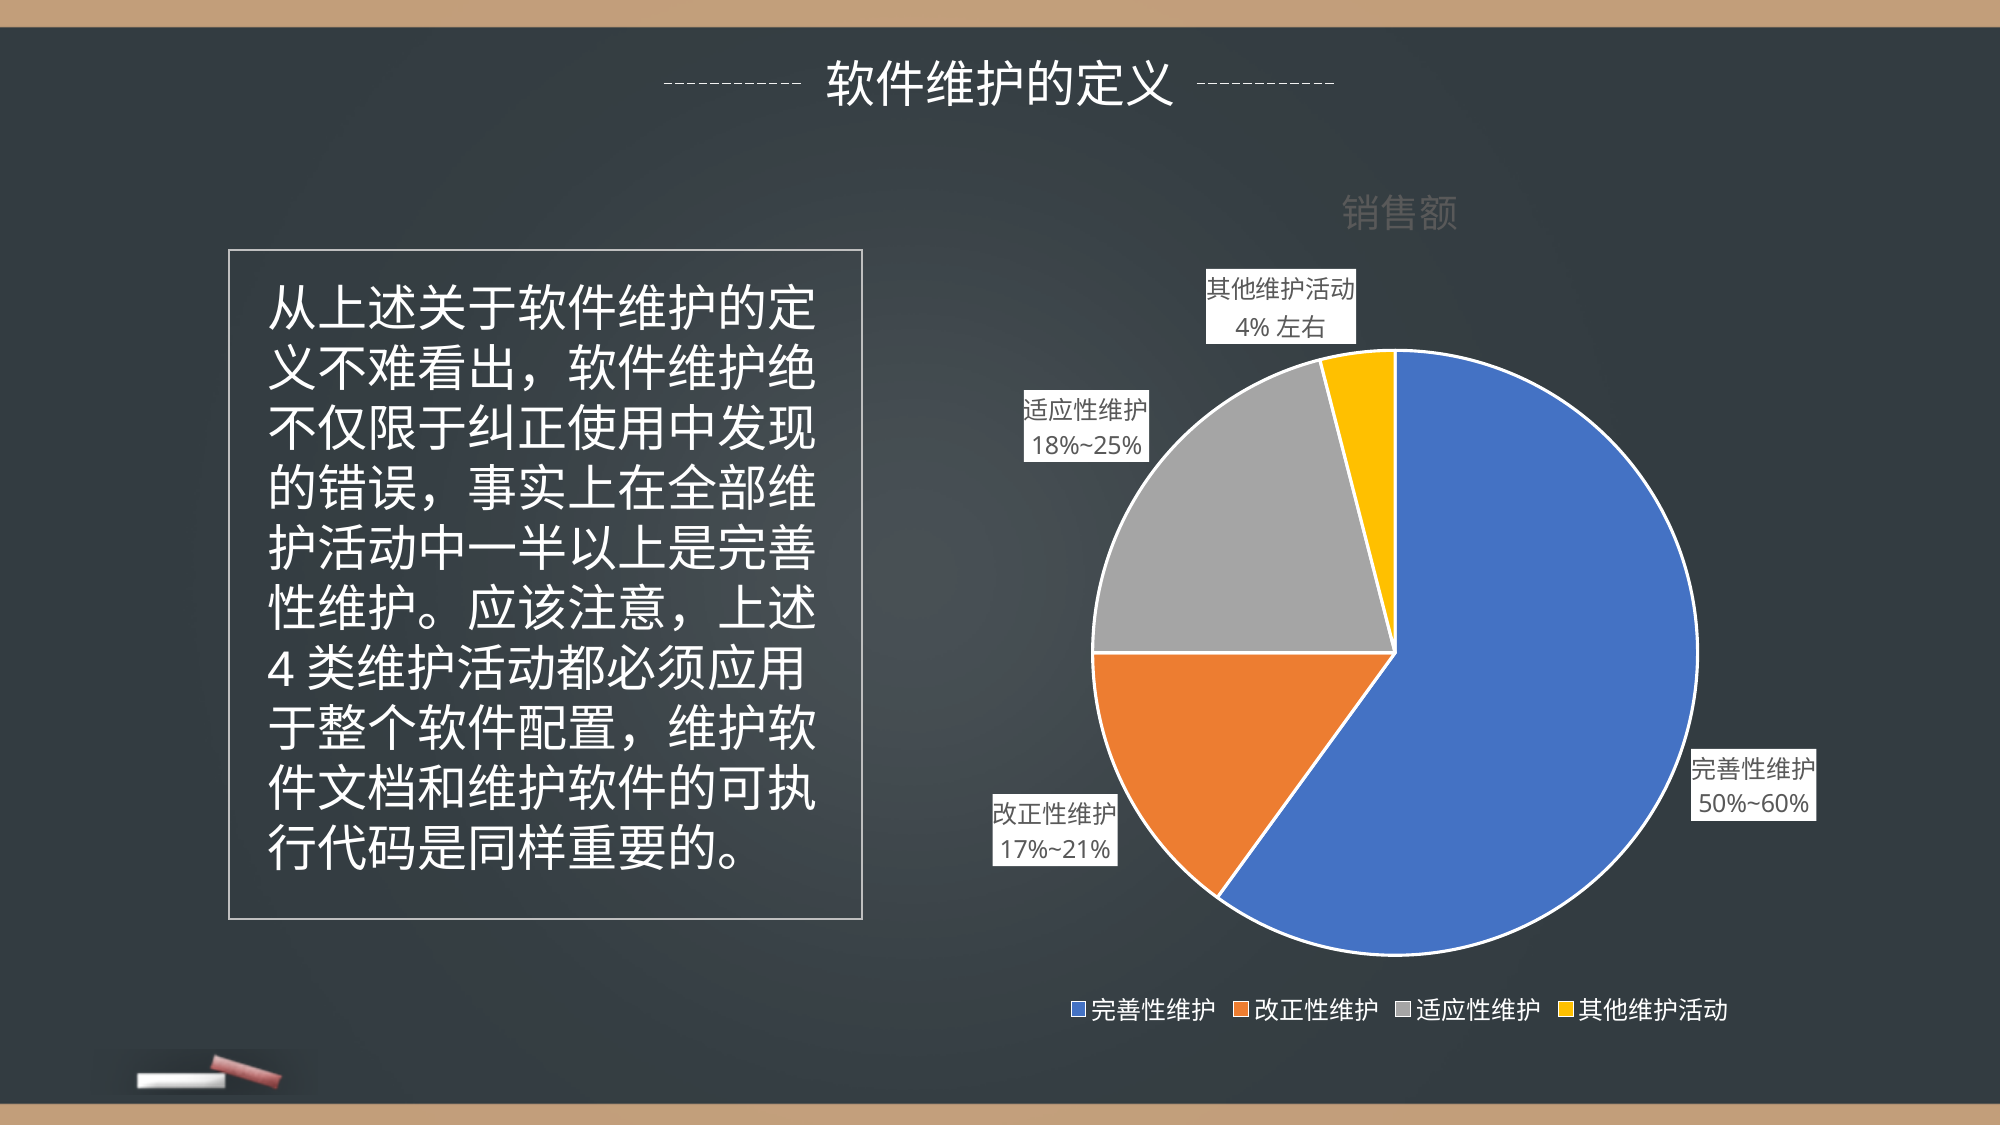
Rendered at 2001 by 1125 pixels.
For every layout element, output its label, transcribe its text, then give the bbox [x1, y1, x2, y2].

picture [0, 0, 2000, 1125]
text_box [228, 249, 733, 920]
chart [733, 144, 2000, 1034]
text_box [663, 45, 1337, 121]
text_box 从上述关于软件维护的定义不难看出，软件维护绝不仅限于纠正使用中发现的错误，事实上在全部维护活动中一半以上是完善性维护。应该注意，上述4类维护活动都必须应用于整个软件配置，维护软件文档和维护软件的可执行代码是同样重要的。 [252, 269, 733, 885]
